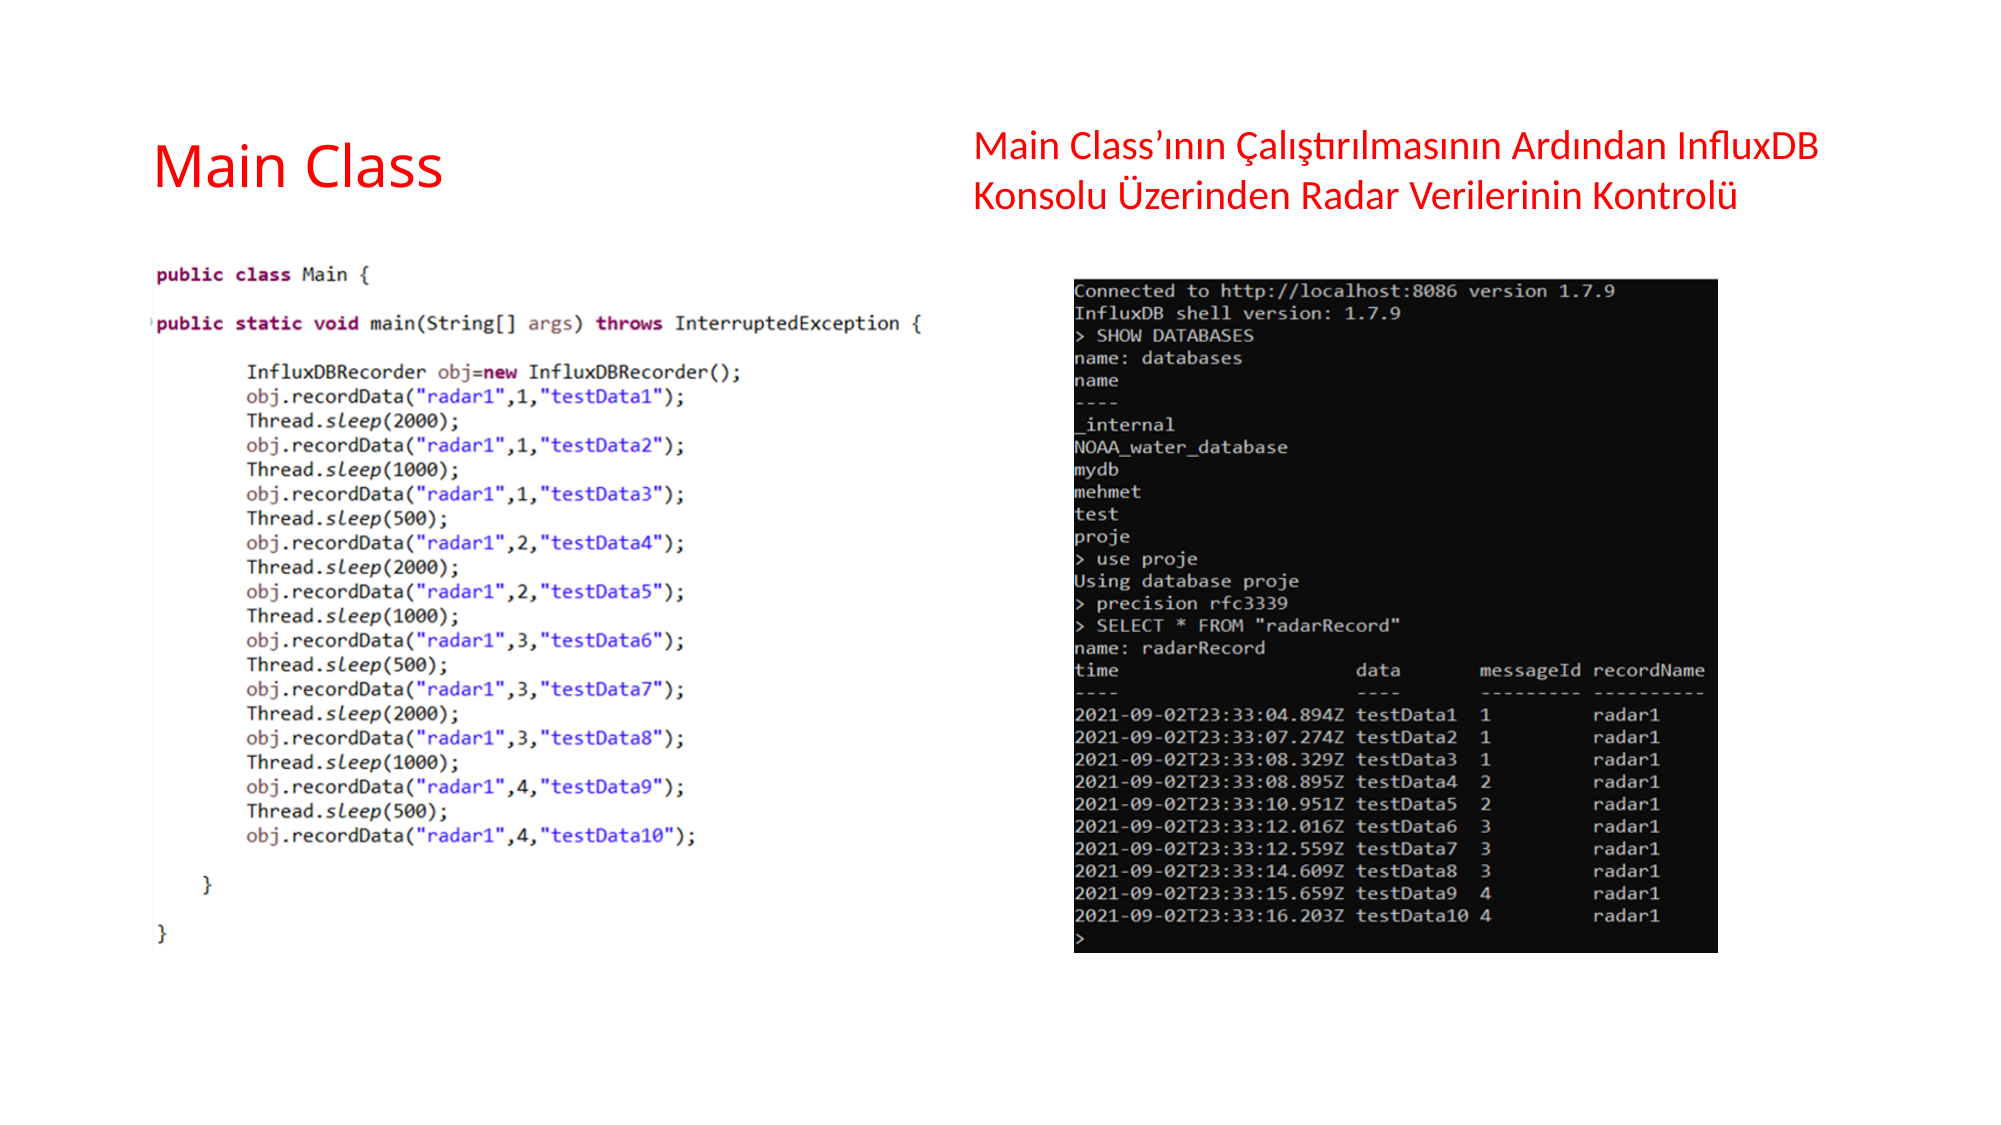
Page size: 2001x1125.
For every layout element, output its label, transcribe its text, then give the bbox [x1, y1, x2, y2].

picture [1074, 277, 1718, 953]
text_box Main Class’ının Çalıştırılmasının Ardından InfluxDB Konsolu Üzerinden Radar Verilerinin Kontrolü [958, 110, 1959, 226]
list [150, 259, 930, 953]
title Main Class [137, 59, 1863, 278]
